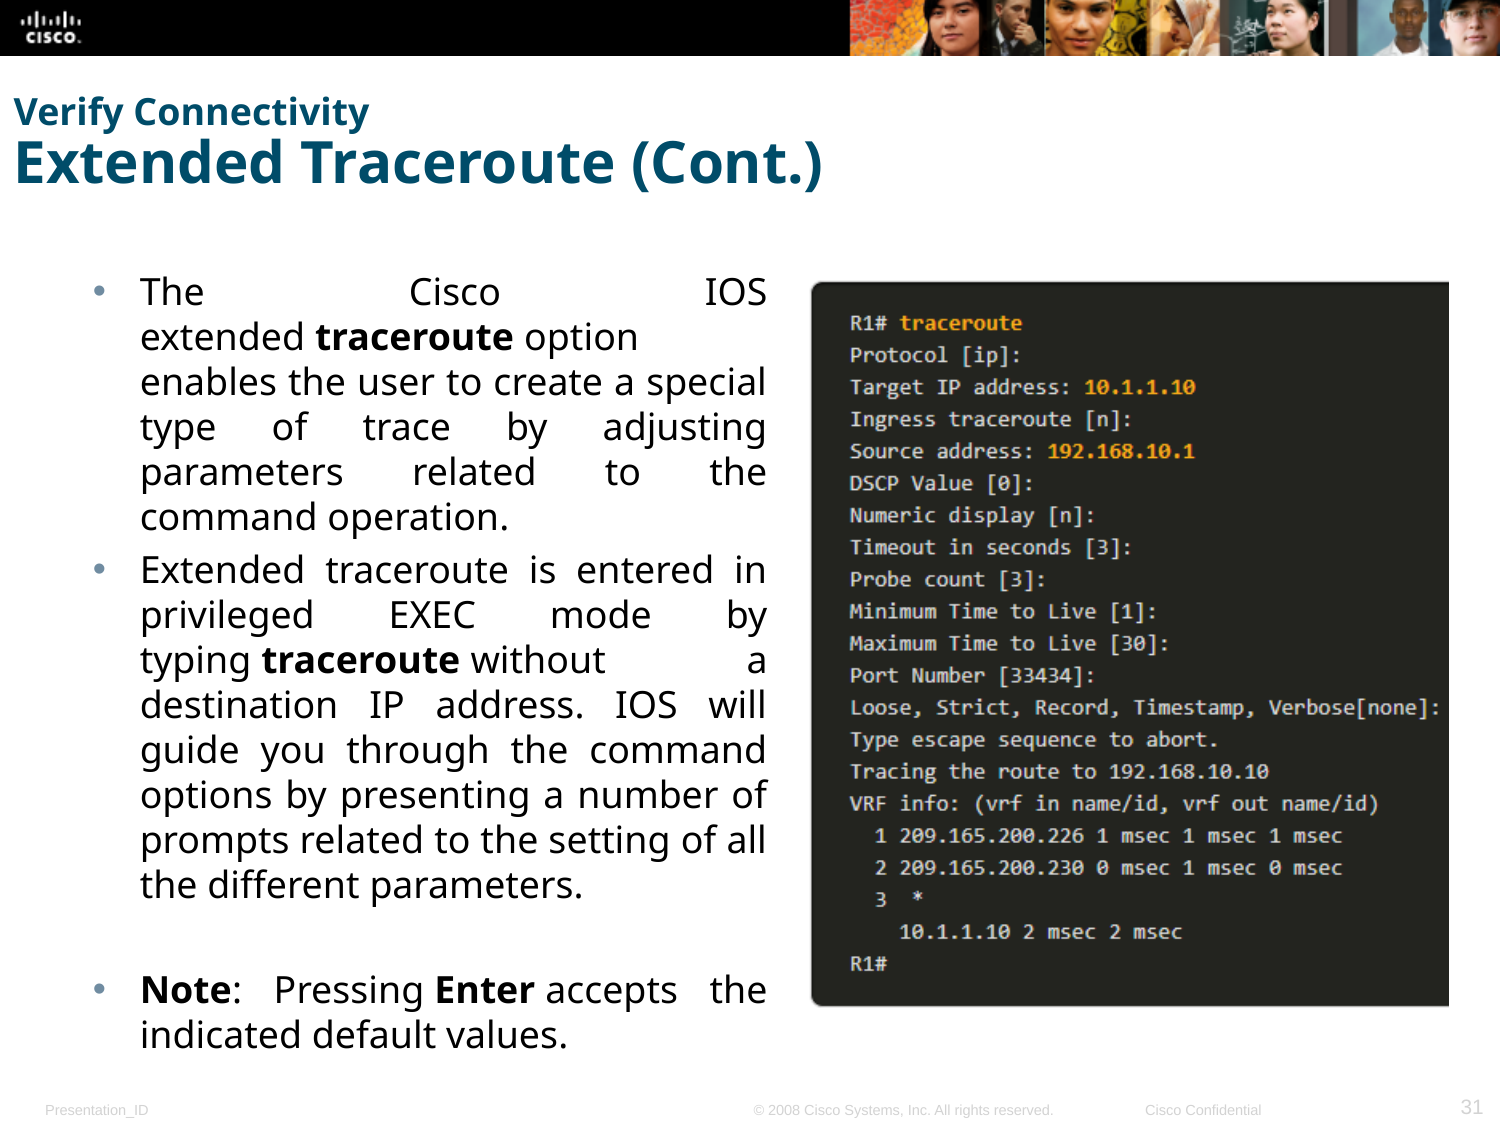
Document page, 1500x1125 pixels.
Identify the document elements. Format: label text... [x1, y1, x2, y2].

picture [0, 0, 1500, 56]
picture [806, 276, 1449, 1016]
title Verify Connectivity Extended Traceroute (Cont.) [0, 83, 1136, 204]
list The Cisco IOS extended traceroute option enables the user to create a special type of trace by adjusting parameters related to the command operation. Extended traceroute is entered in privileged EXEC mode by typing traceroute without a destination IP address. IOS will guide you through the command options by presenting a number of prompts related to the setting of all the different parameters. Note: Pressing Enter accepts the indicated default values. [77, 260, 783, 866]
